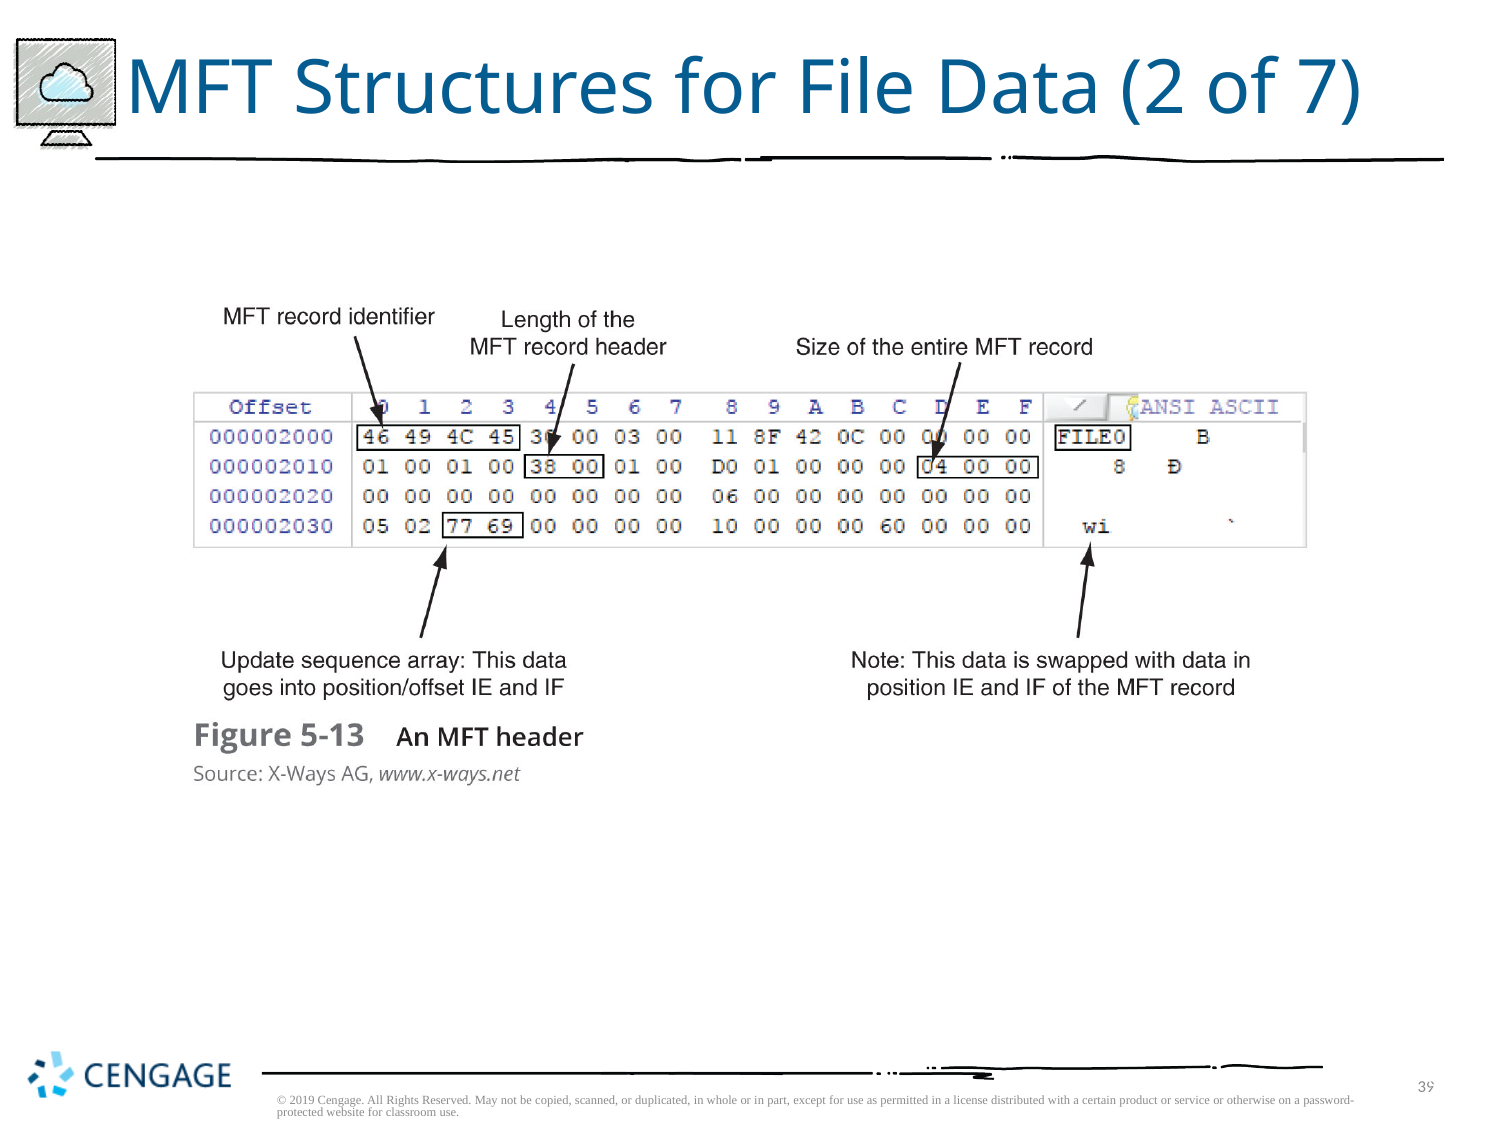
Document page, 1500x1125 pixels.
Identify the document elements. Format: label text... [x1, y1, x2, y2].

title MFT Structures for File Data (2 of 7) [125, 66, 1442, 116]
slide_number 39 [1412, 1037, 1500, 1100]
footer © 2019 Cengage. All Rights Reserved. May not be copied, scanned, or duplicated, in whole or in part, except for use as permitted in a license distributed with a certain product or service or otherwise on a password-protected website for classroom use. [261, 1079, 1375, 1120]
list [190, 304, 1310, 788]
picture [95, 155, 1444, 163]
picture [7, 1037, 244, 1111]
picture [261, 1064, 1323, 1079]
picture [12, 36, 117, 151]
